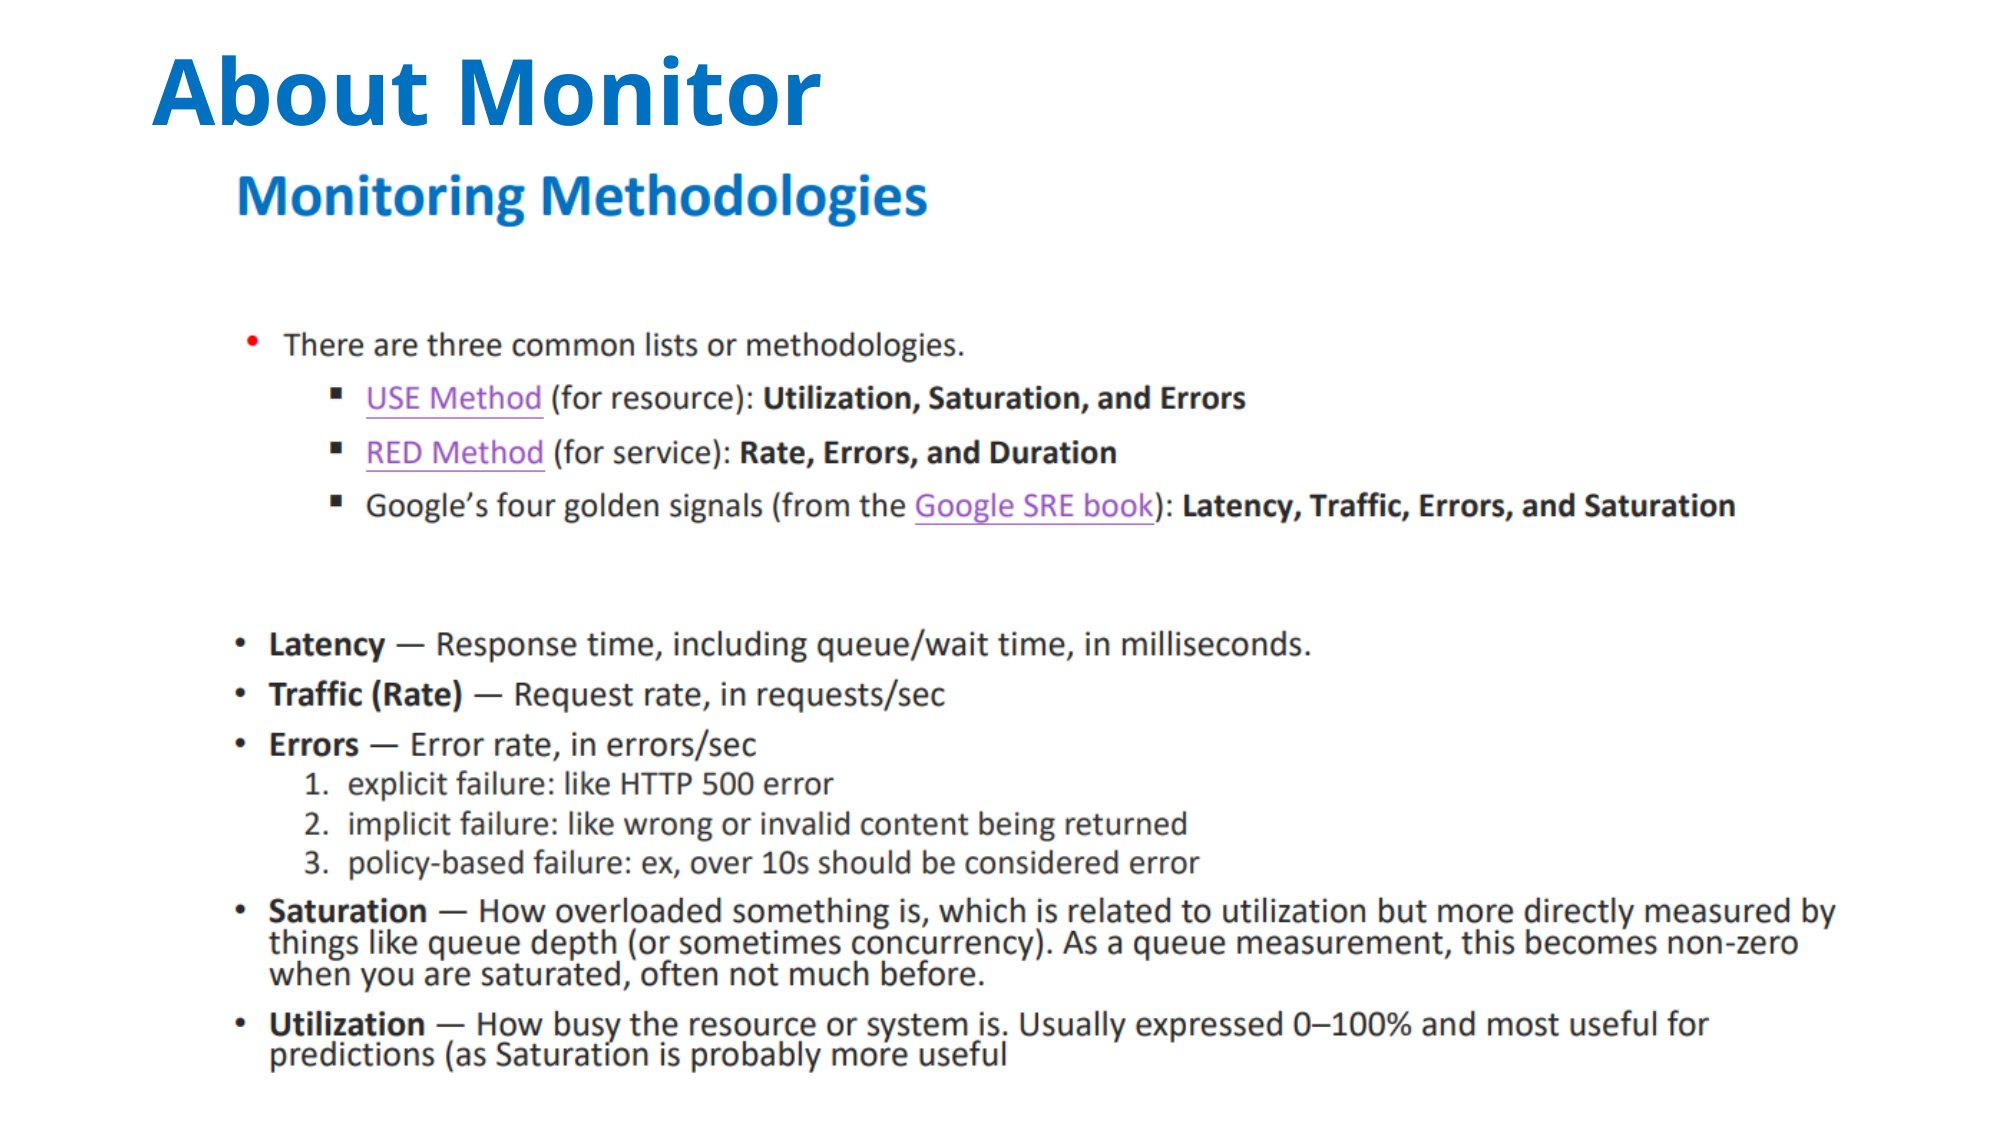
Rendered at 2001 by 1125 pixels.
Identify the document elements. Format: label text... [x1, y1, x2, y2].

title About Monitor [137, 22, 1863, 169]
picture [233, 168, 1844, 1083]
